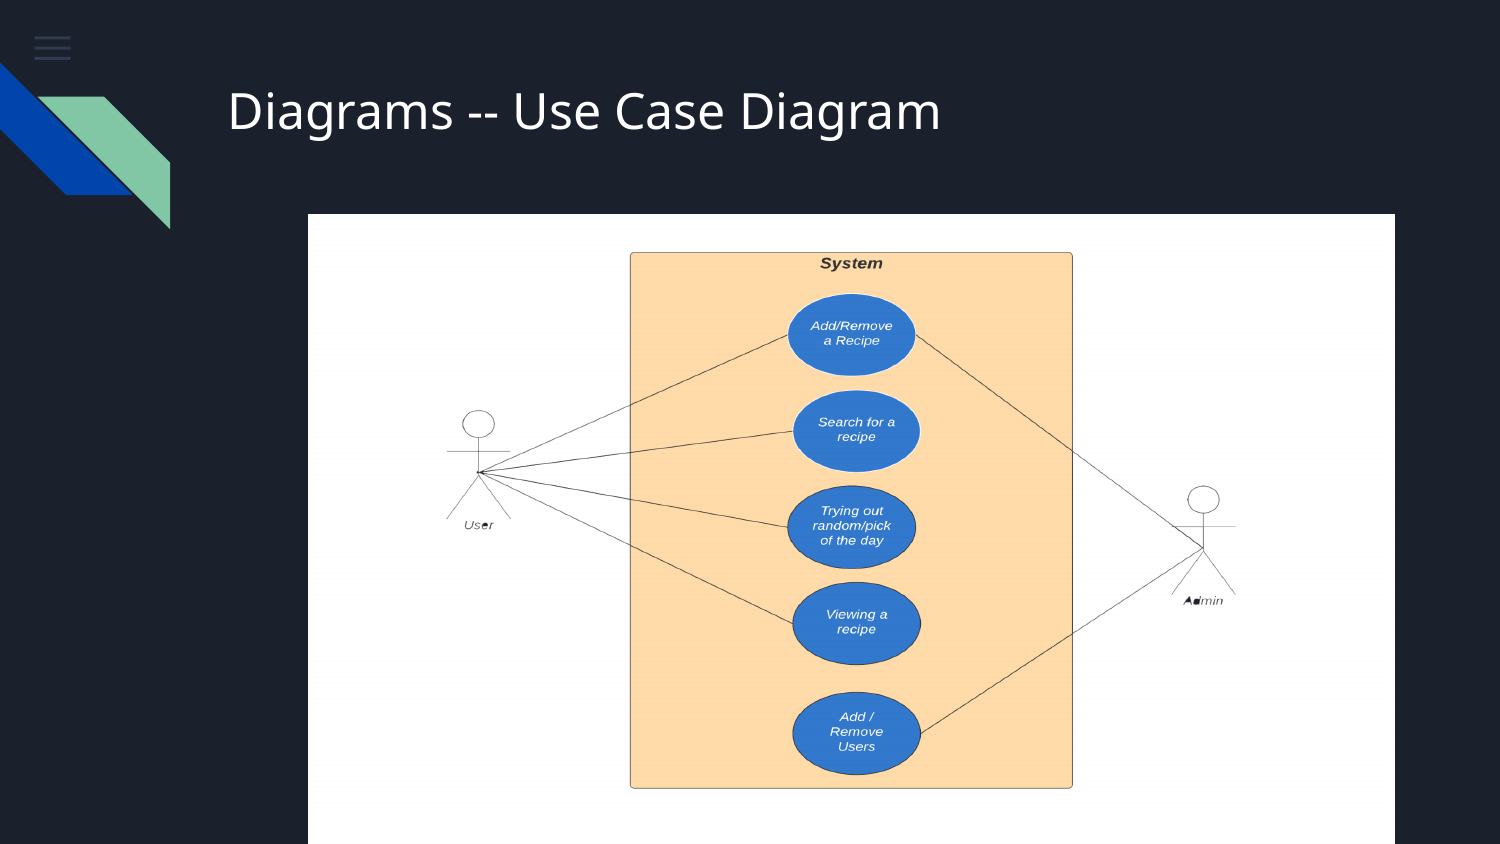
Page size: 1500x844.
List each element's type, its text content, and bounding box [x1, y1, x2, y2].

title Diagrams -- Use Case Diagram [212, 64, 1368, 215]
picture [308, 214, 1395, 844]
